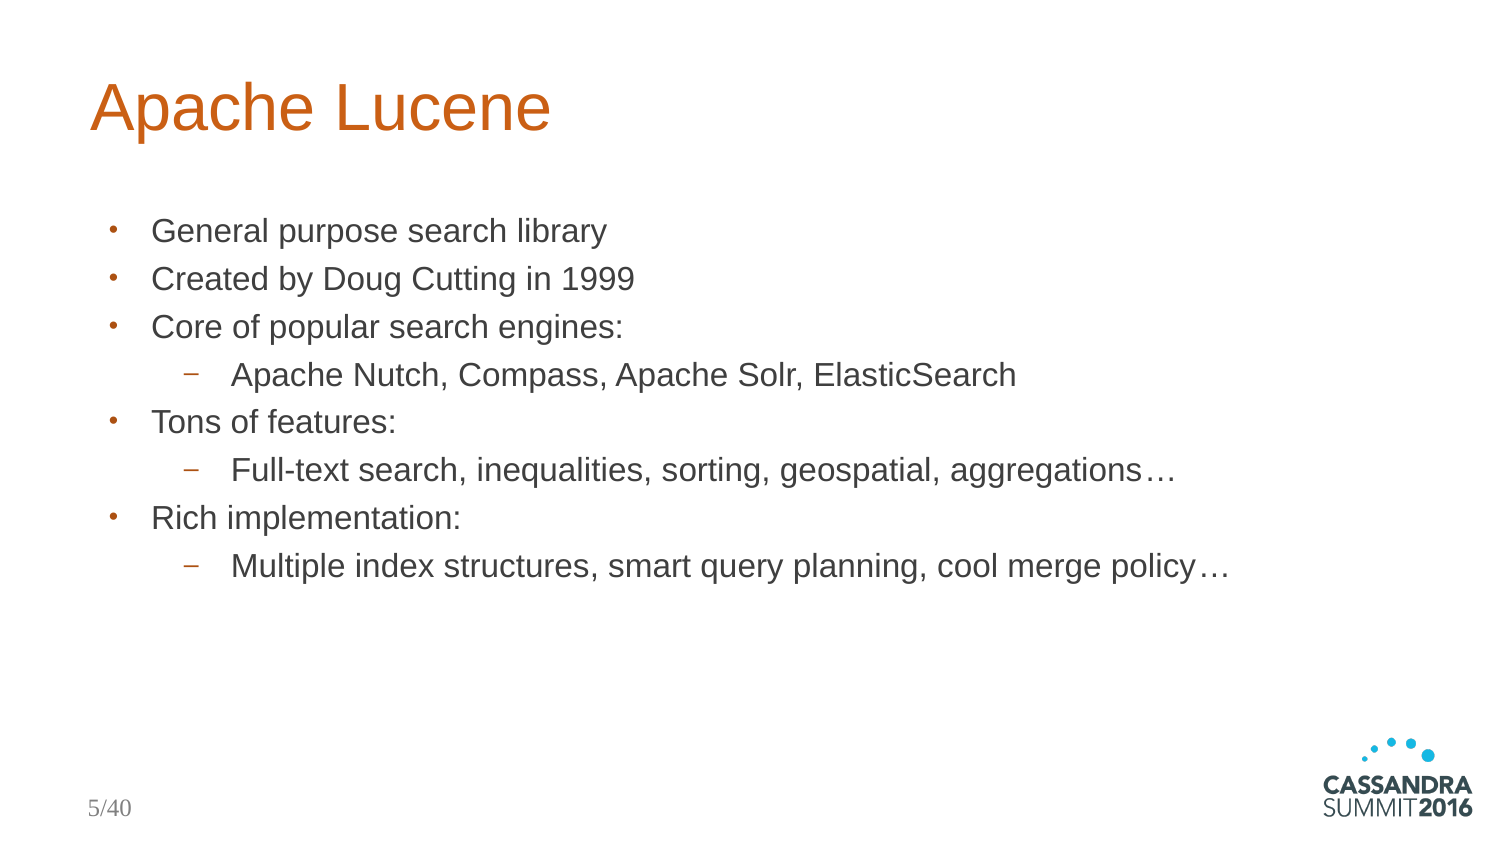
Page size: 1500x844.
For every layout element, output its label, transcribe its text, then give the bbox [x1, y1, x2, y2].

picture [1320, 734, 1475, 819]
text_box 5/40 [87, 783, 196, 829]
title Apache Lucene [75, 33, 1425, 175]
text_box General purpose search library Created by Doug Cutting in 1999 Core of popular search engines: Apache Nutch, Compass, Apache Solr, ElasticSearch Tons of features: Full-text search, inequalities, sorting, geospatial, aggregations… Rich implementation: Multiple index structures, smart query planning, cool merge policy… [97, 195, 1413, 647]
